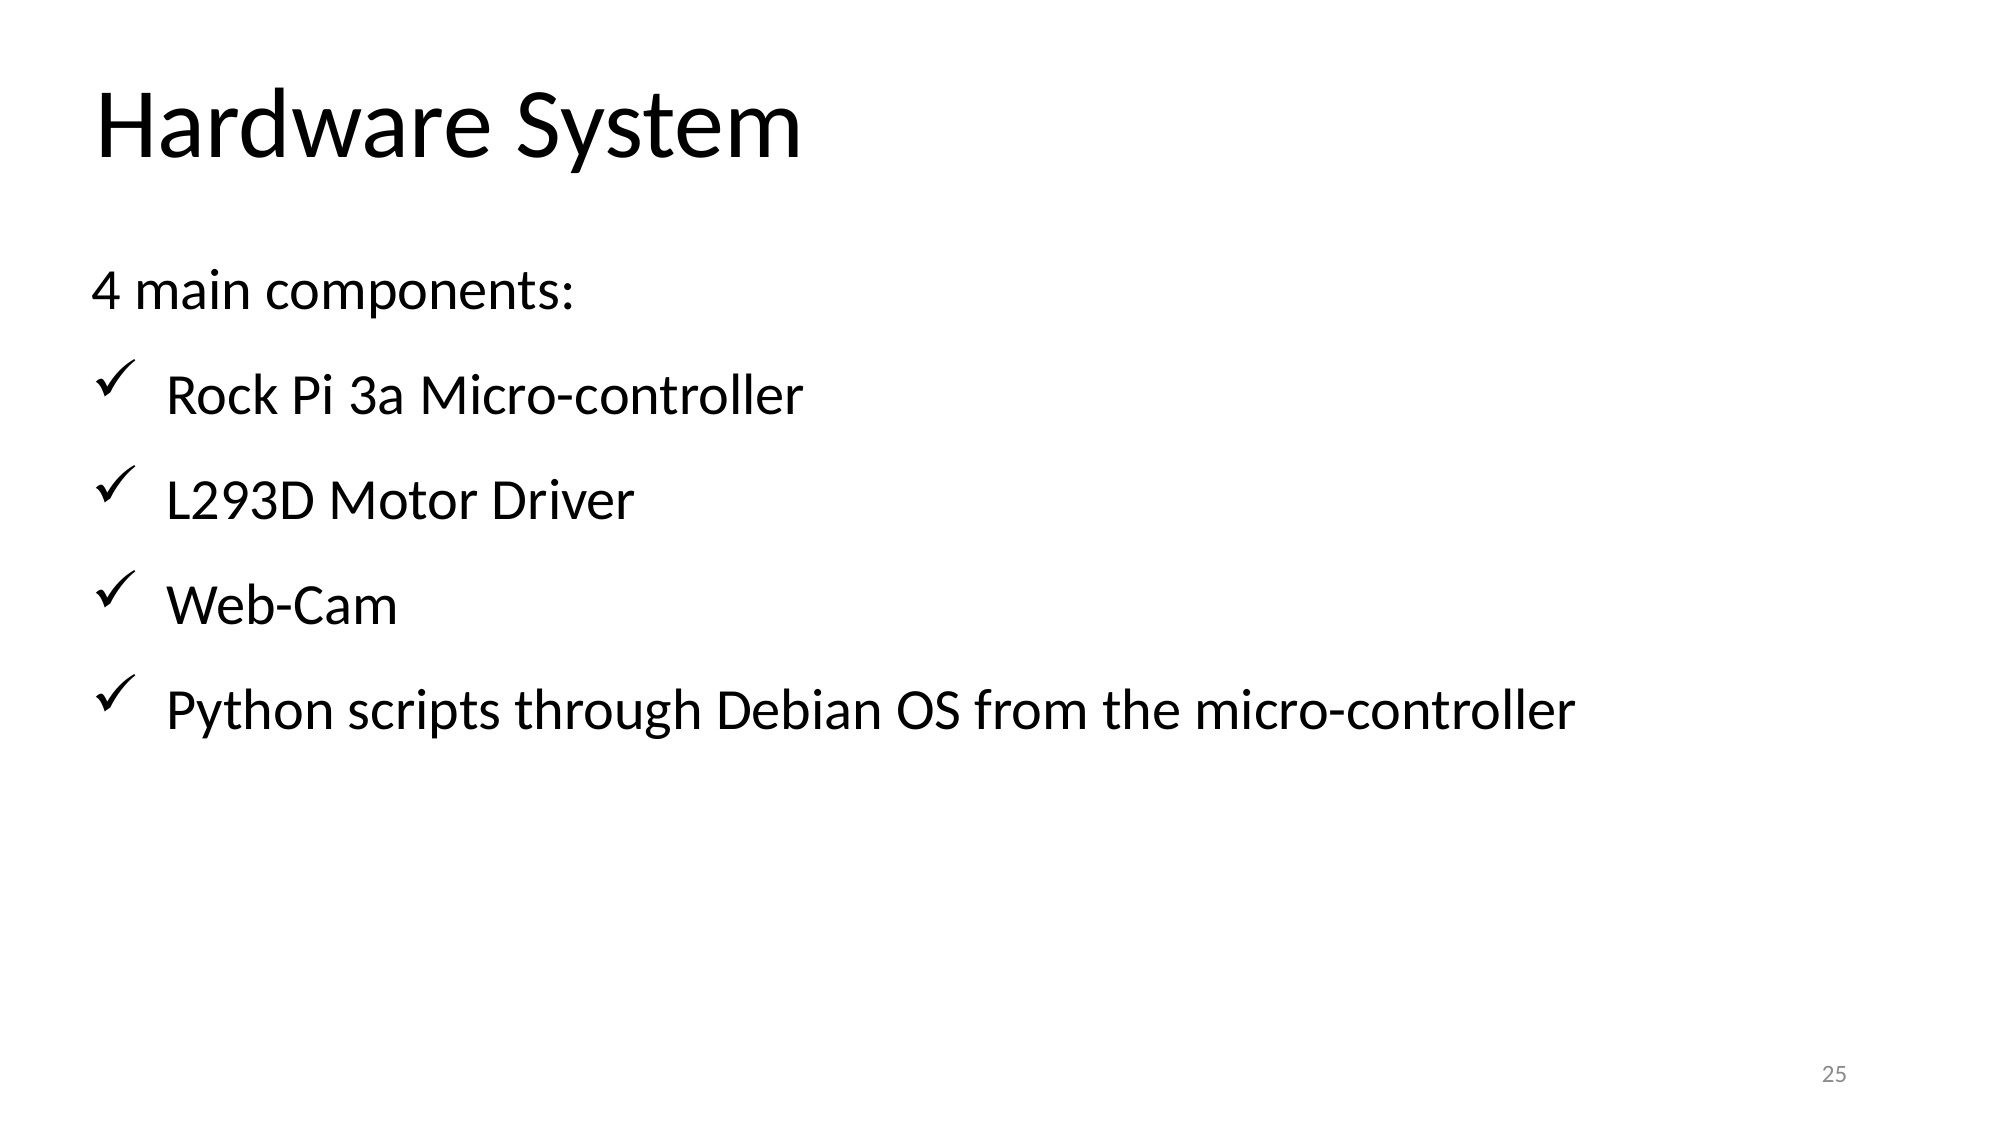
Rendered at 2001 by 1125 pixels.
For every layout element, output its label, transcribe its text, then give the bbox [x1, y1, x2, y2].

text_box 4 main components: Rock Pi 3a Micro-controller L293D Motor Driver Web-Cam Python scripts through Debian OS from the micro-controller [76, 208, 1961, 749]
slide_number 25 [1412, 1042, 1863, 1103]
text_box Hardware System [80, 50, 820, 185]
